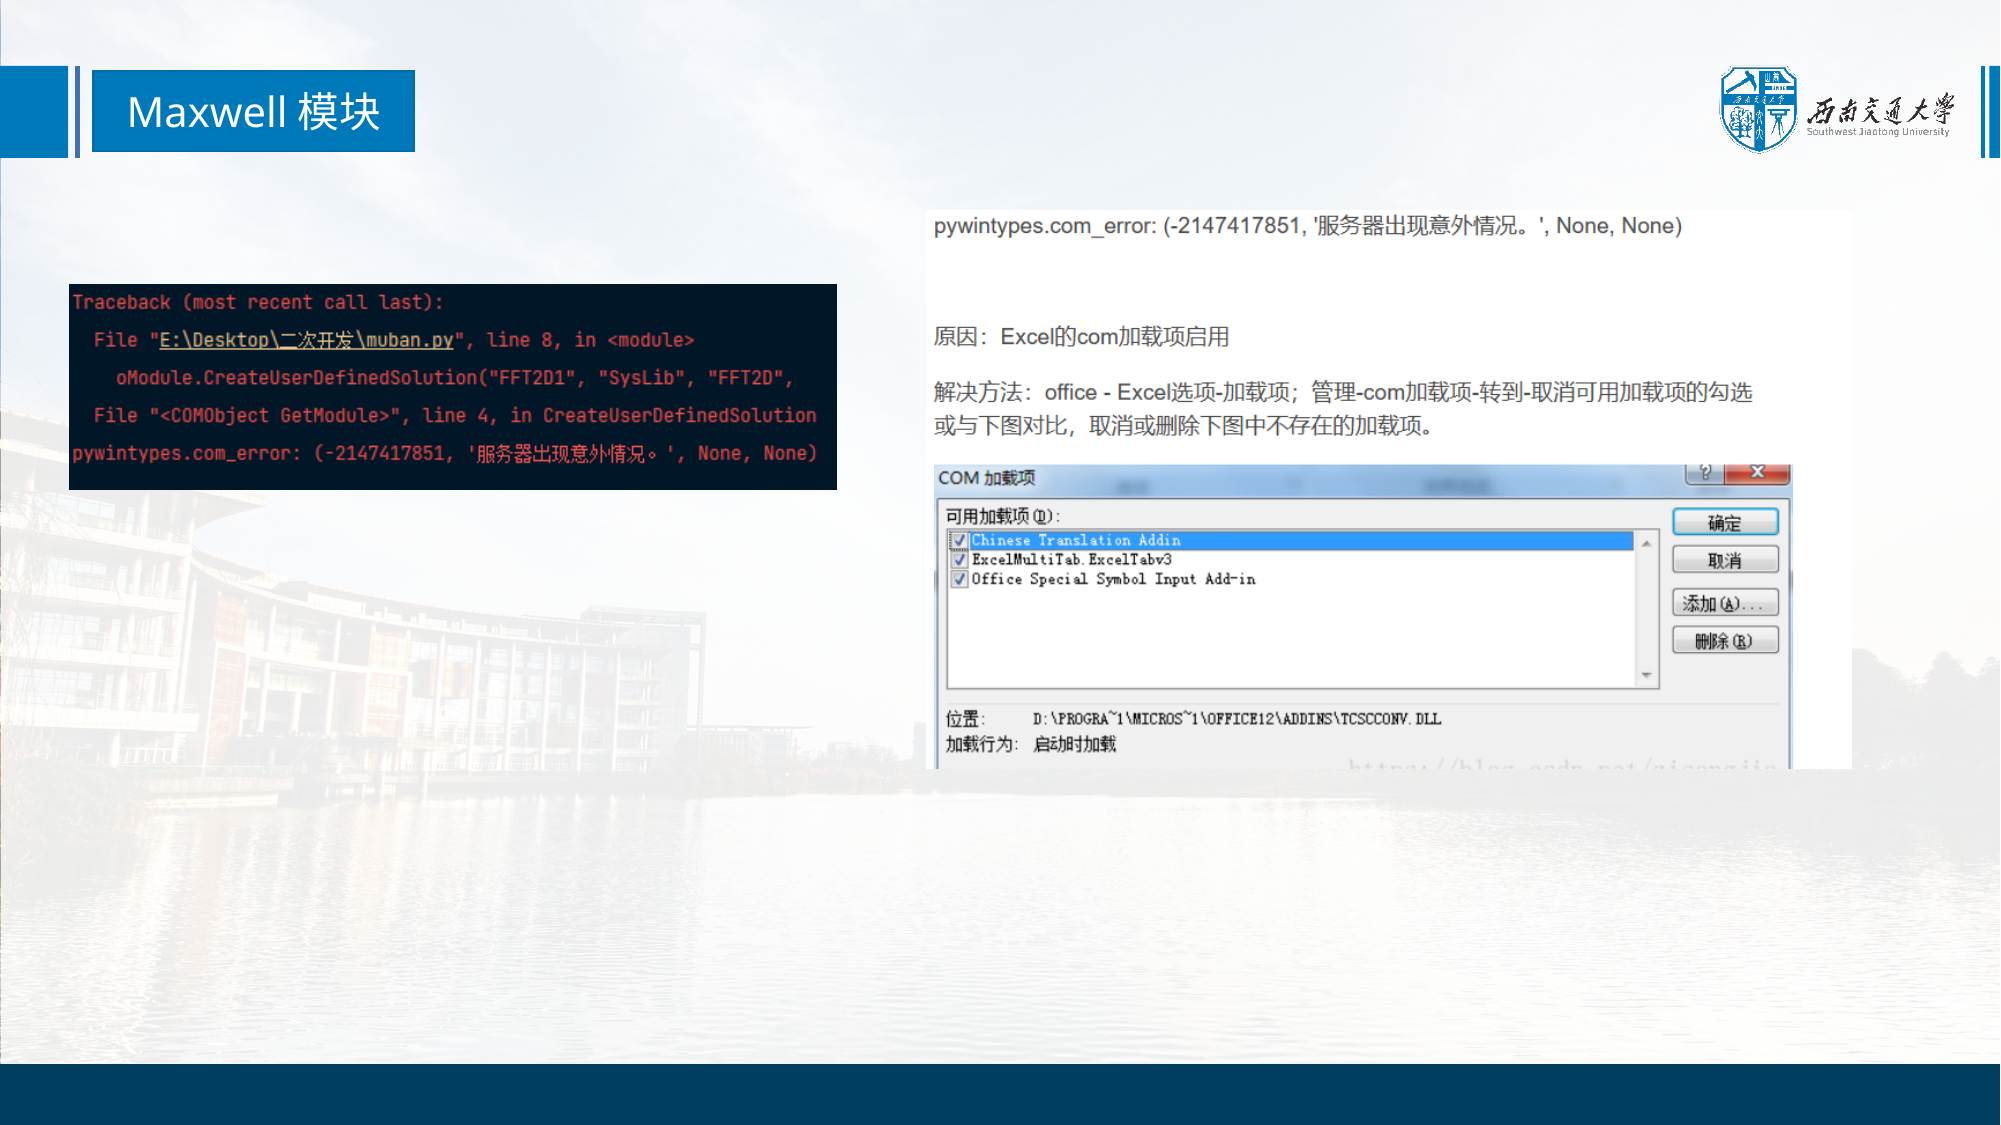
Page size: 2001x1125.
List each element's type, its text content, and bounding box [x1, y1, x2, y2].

text_box Maxwell模块 [92, 70, 415, 152]
picture [926, 210, 1852, 769]
picture [1715, 65, 1799, 159]
picture [1807, 92, 1954, 137]
picture [69, 284, 837, 490]
